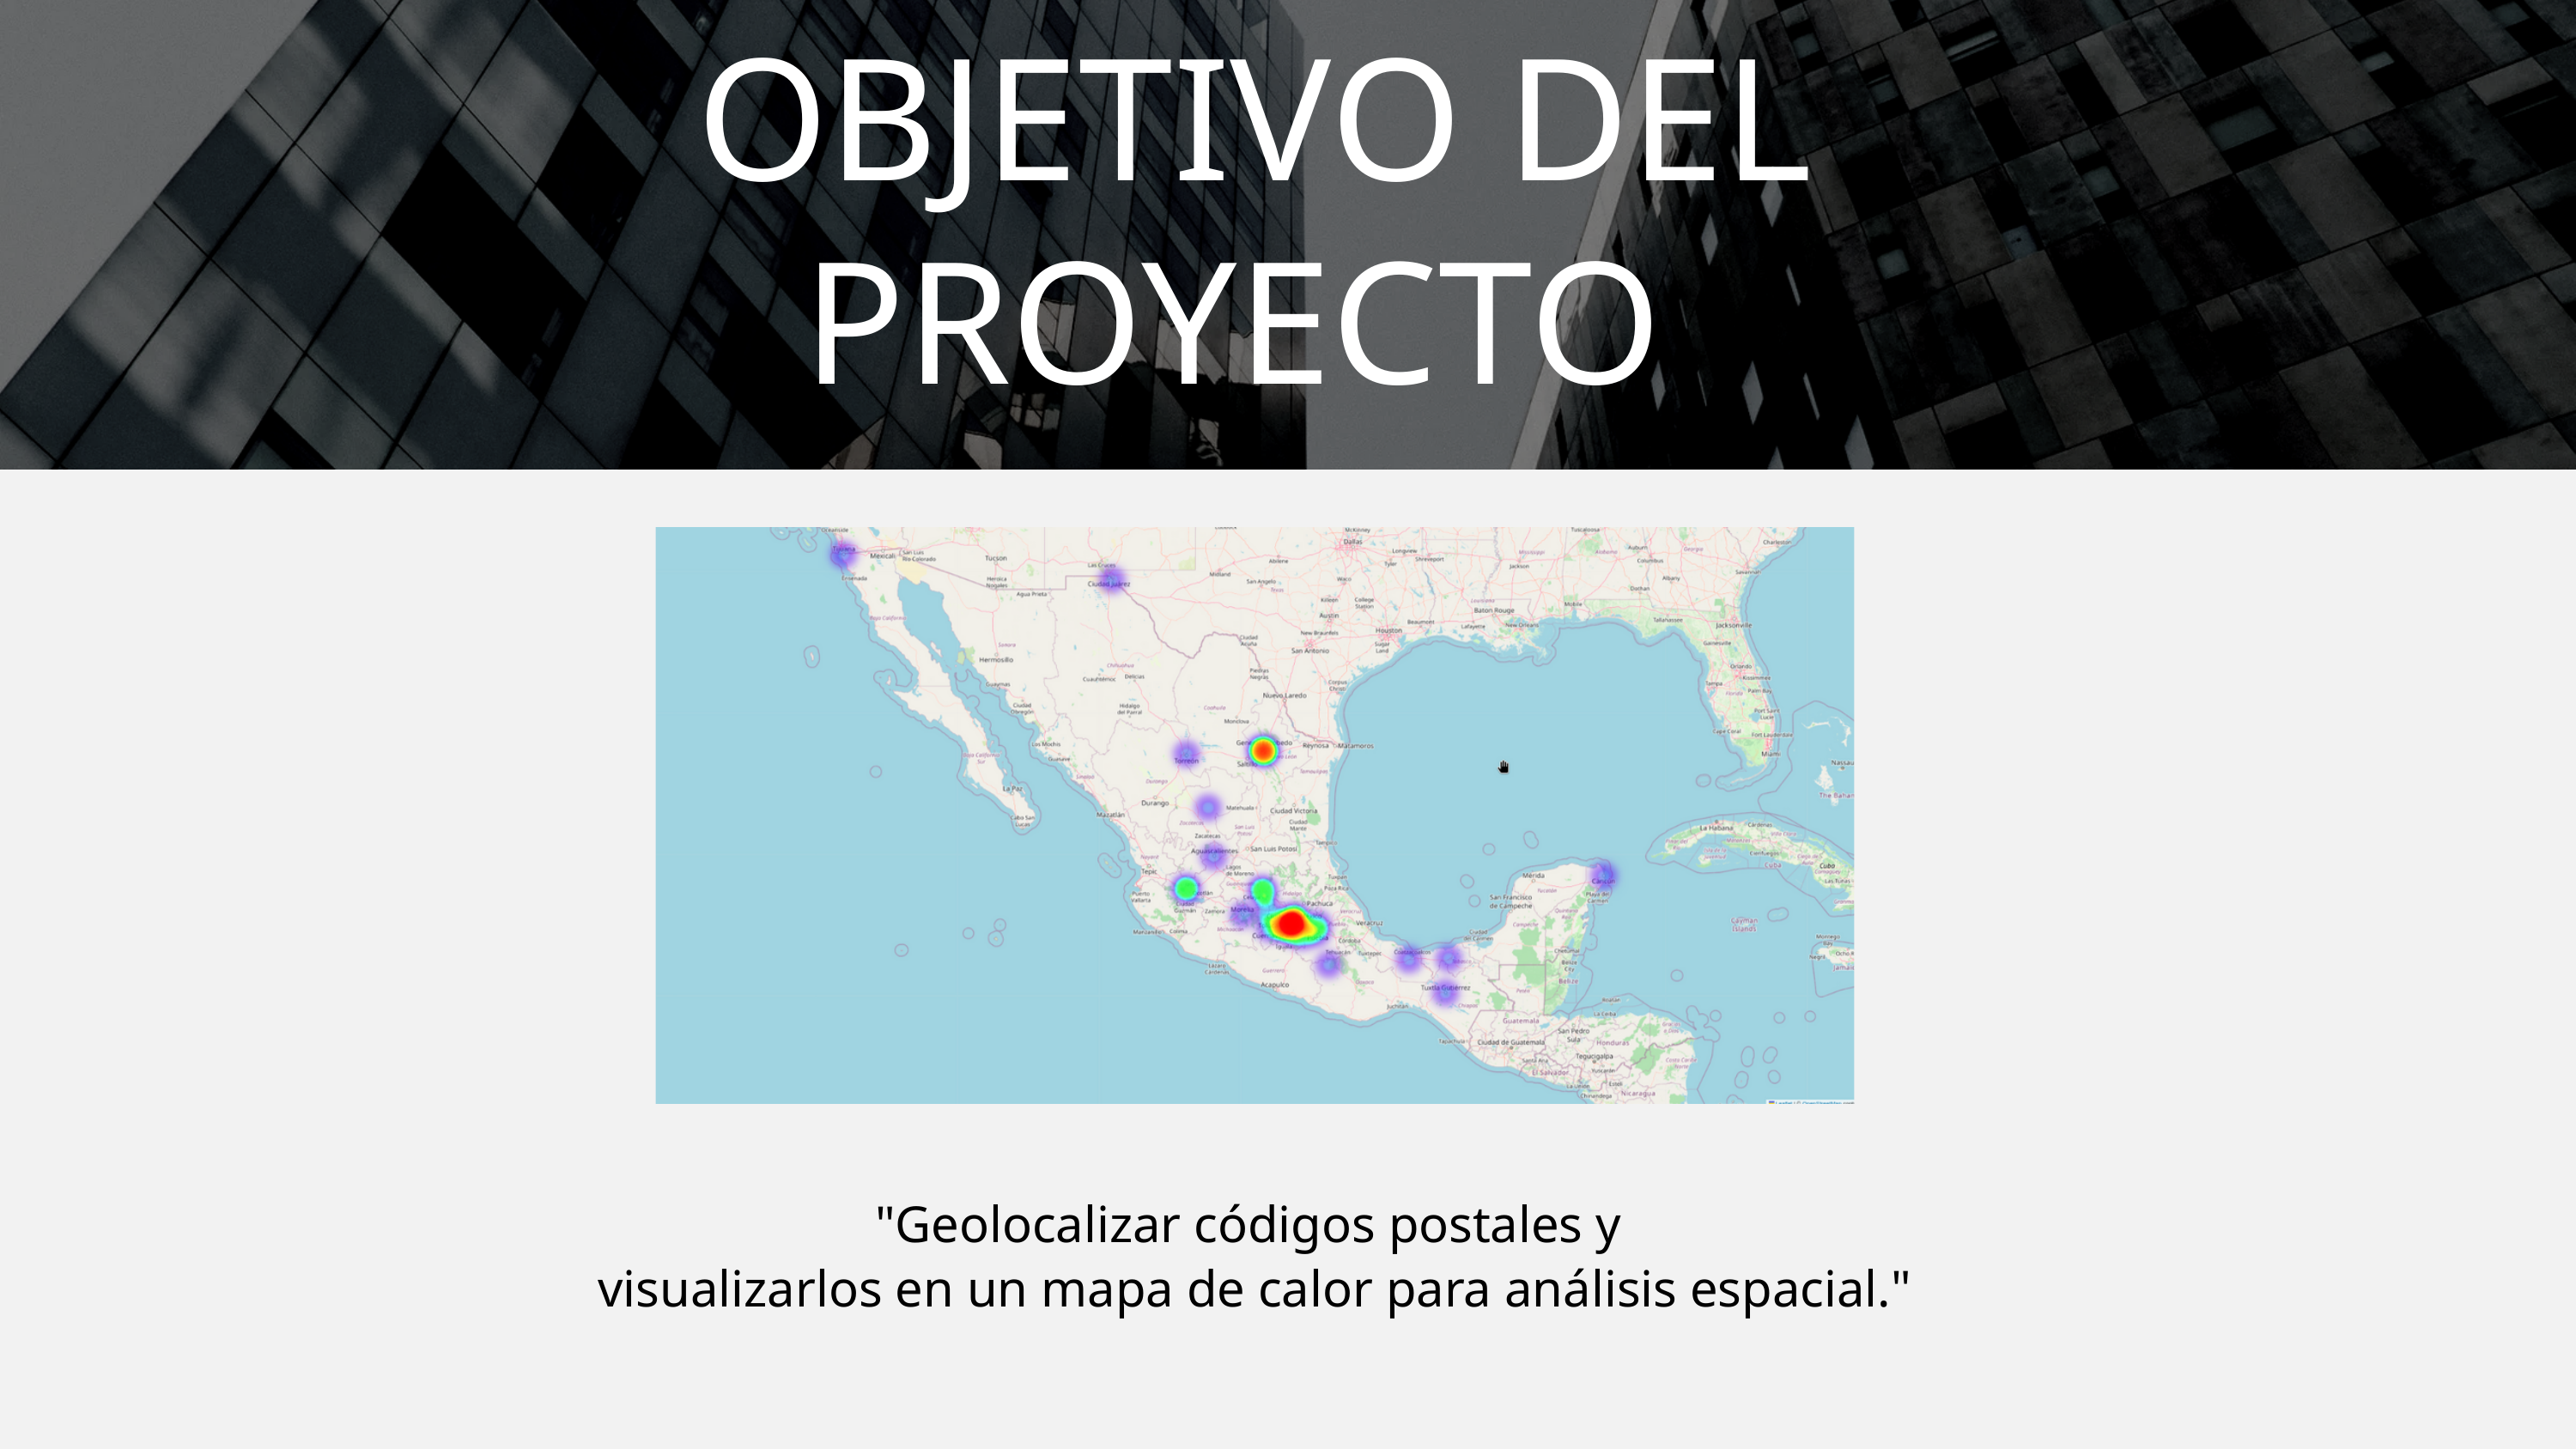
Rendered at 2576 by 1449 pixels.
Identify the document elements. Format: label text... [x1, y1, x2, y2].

text_box OBJETIVO DEL PROYECTO [354, 11, 2156, 418]
text_box "Geolocalizar códigos postales y visualizarlos en un mapa de calor para análisis espacial." [456, 1188, 2054, 1318]
text_box [0, 0, 2576, 470]
text_box [655, 526, 1855, 1104]
